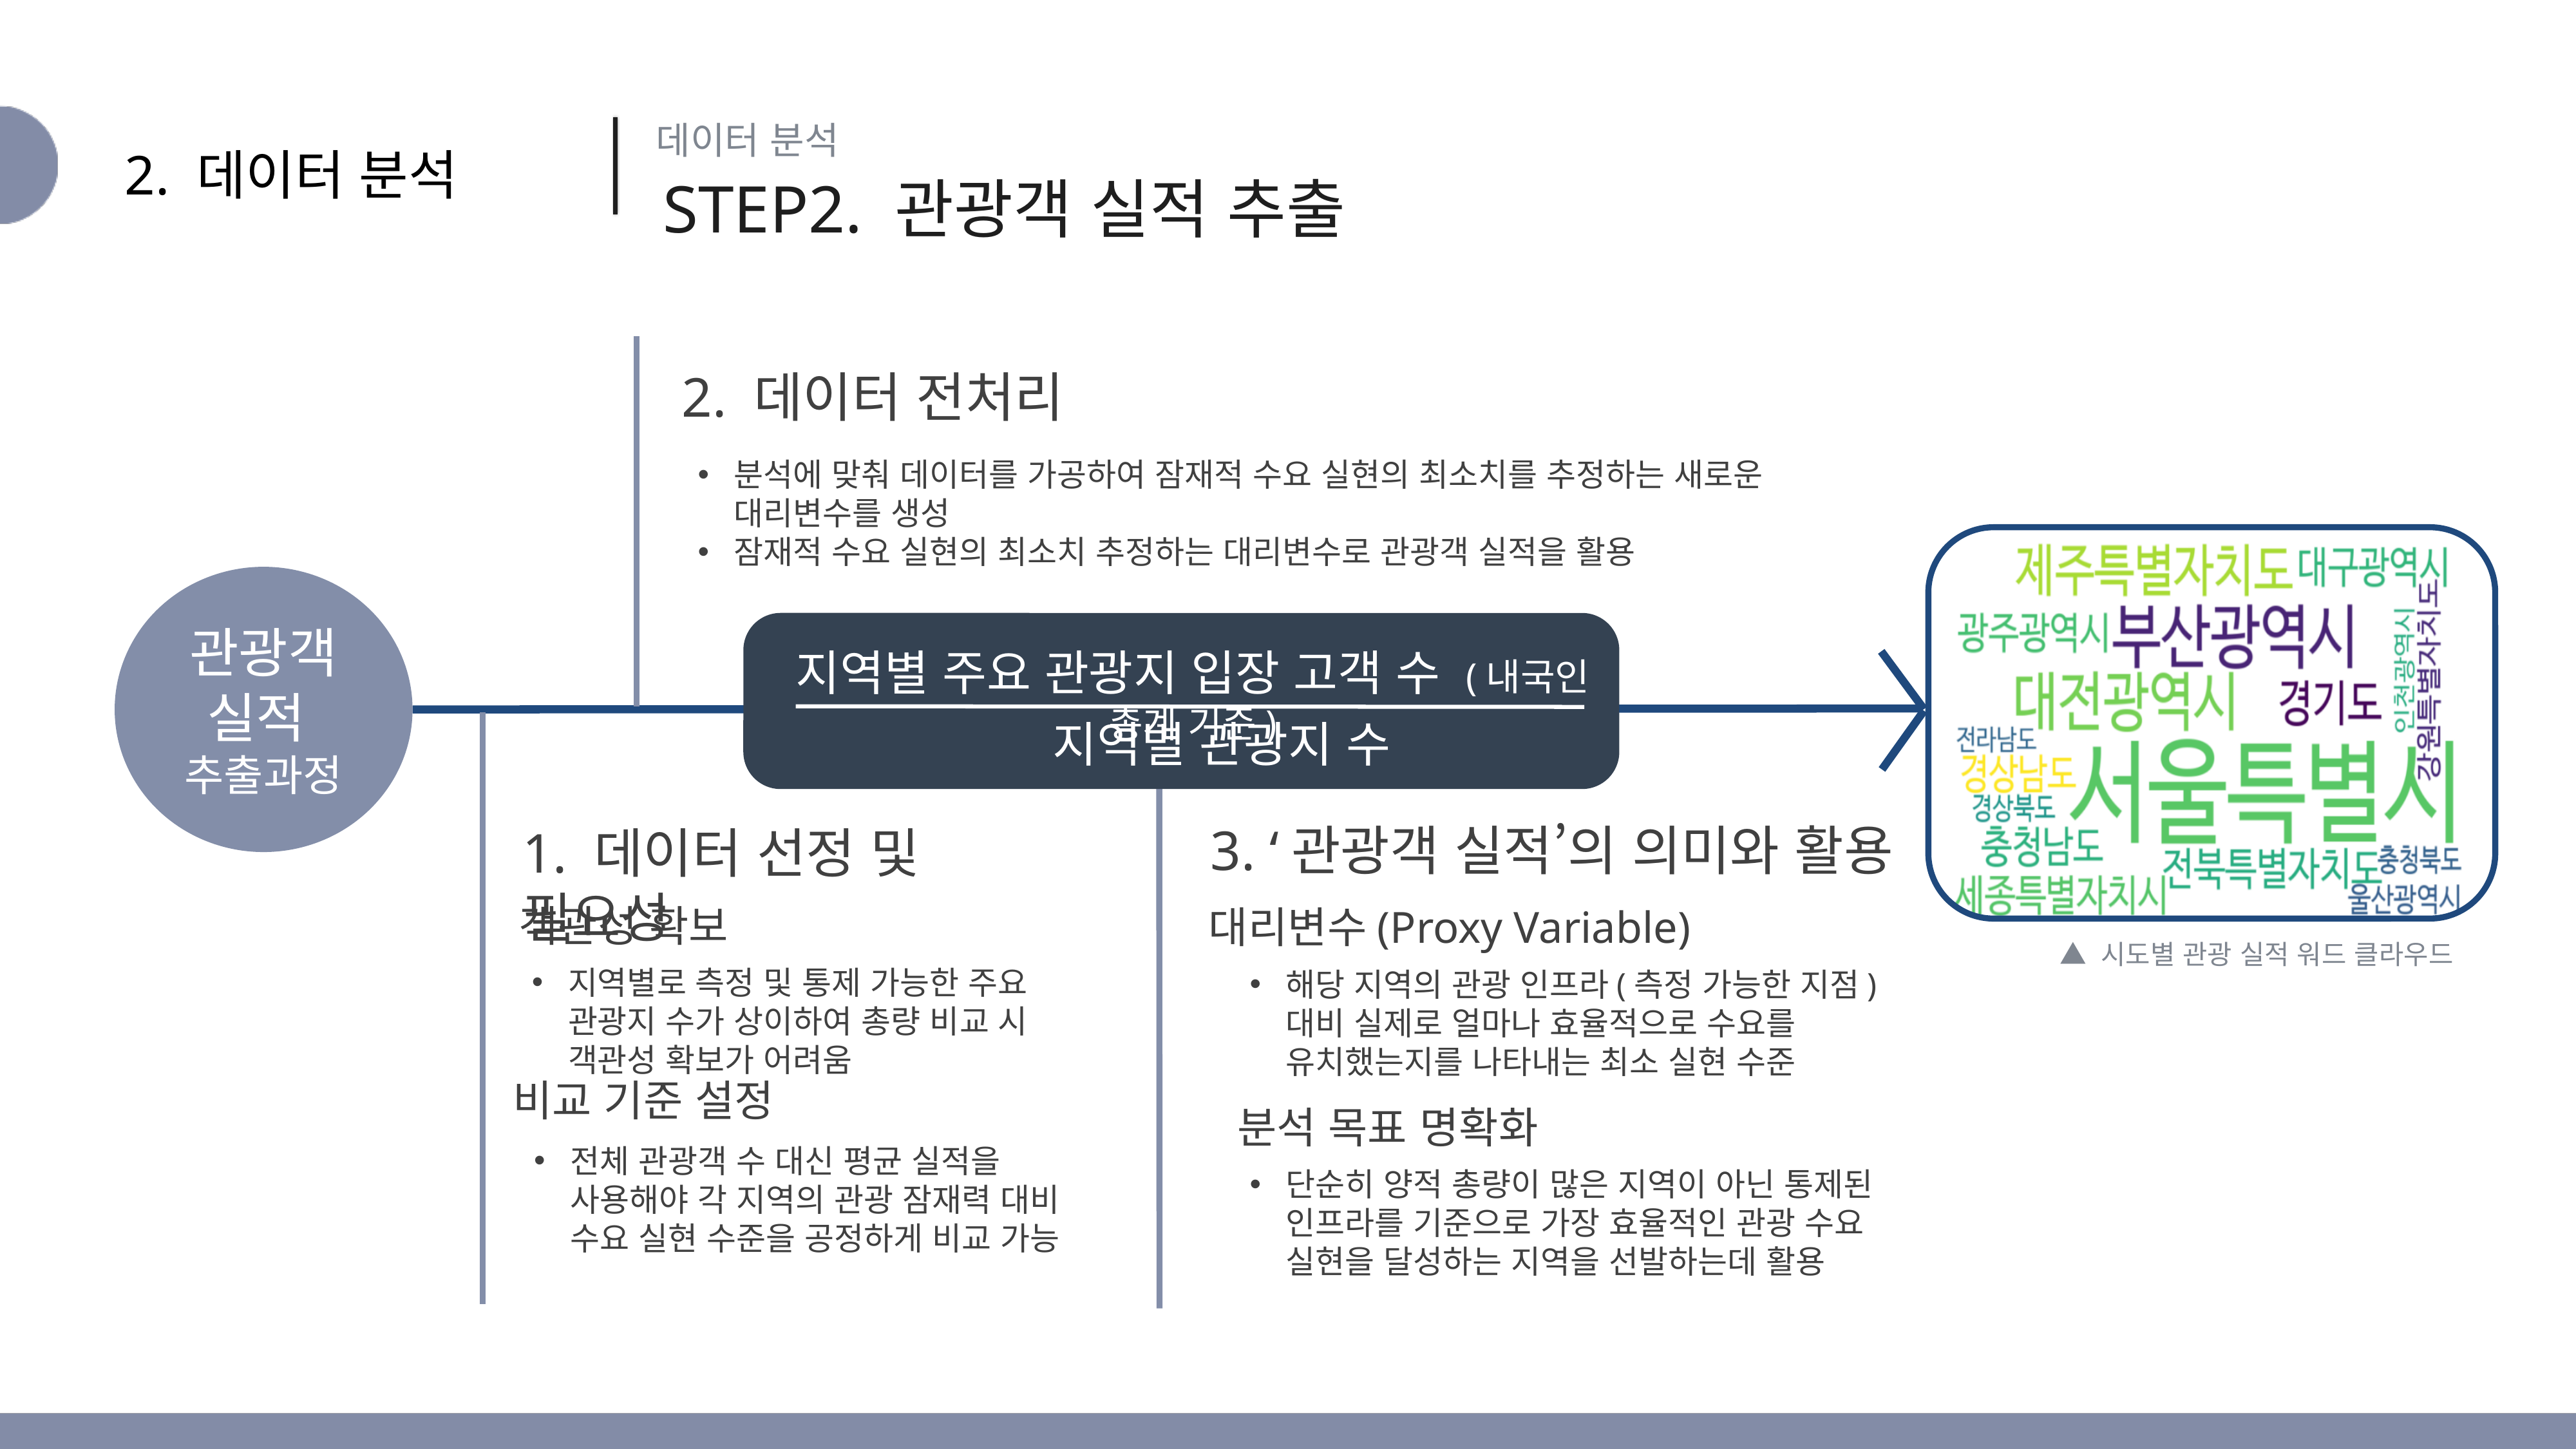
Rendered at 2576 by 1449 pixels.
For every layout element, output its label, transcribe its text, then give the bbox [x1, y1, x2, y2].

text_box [672, 358, 1783, 538]
text_box [742, 611, 1618, 706]
text_box 관광객 실적 추출과정 [113, 565, 414, 854]
text_box STEP2. 관광객 실적 추출 [636, 151, 1924, 273]
text_box 2. 데이터 분석 [115, 126, 551, 202]
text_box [1159, 711, 1977, 1309]
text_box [482, 712, 1128, 1305]
picture [612, 113, 619, 220]
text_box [1880, 651, 1924, 770]
text_box ▲ 시도별 관광 실적 워드 클라우드 [2060, 924, 2496, 993]
picture [1928, 527, 2496, 919]
text_box 데이터 분석 [647, 104, 993, 151]
picture [0, 1412, 2576, 1449]
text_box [754, 637, 1631, 778]
text_box [1131, 782, 1155, 791]
picture [0, 104, 61, 227]
